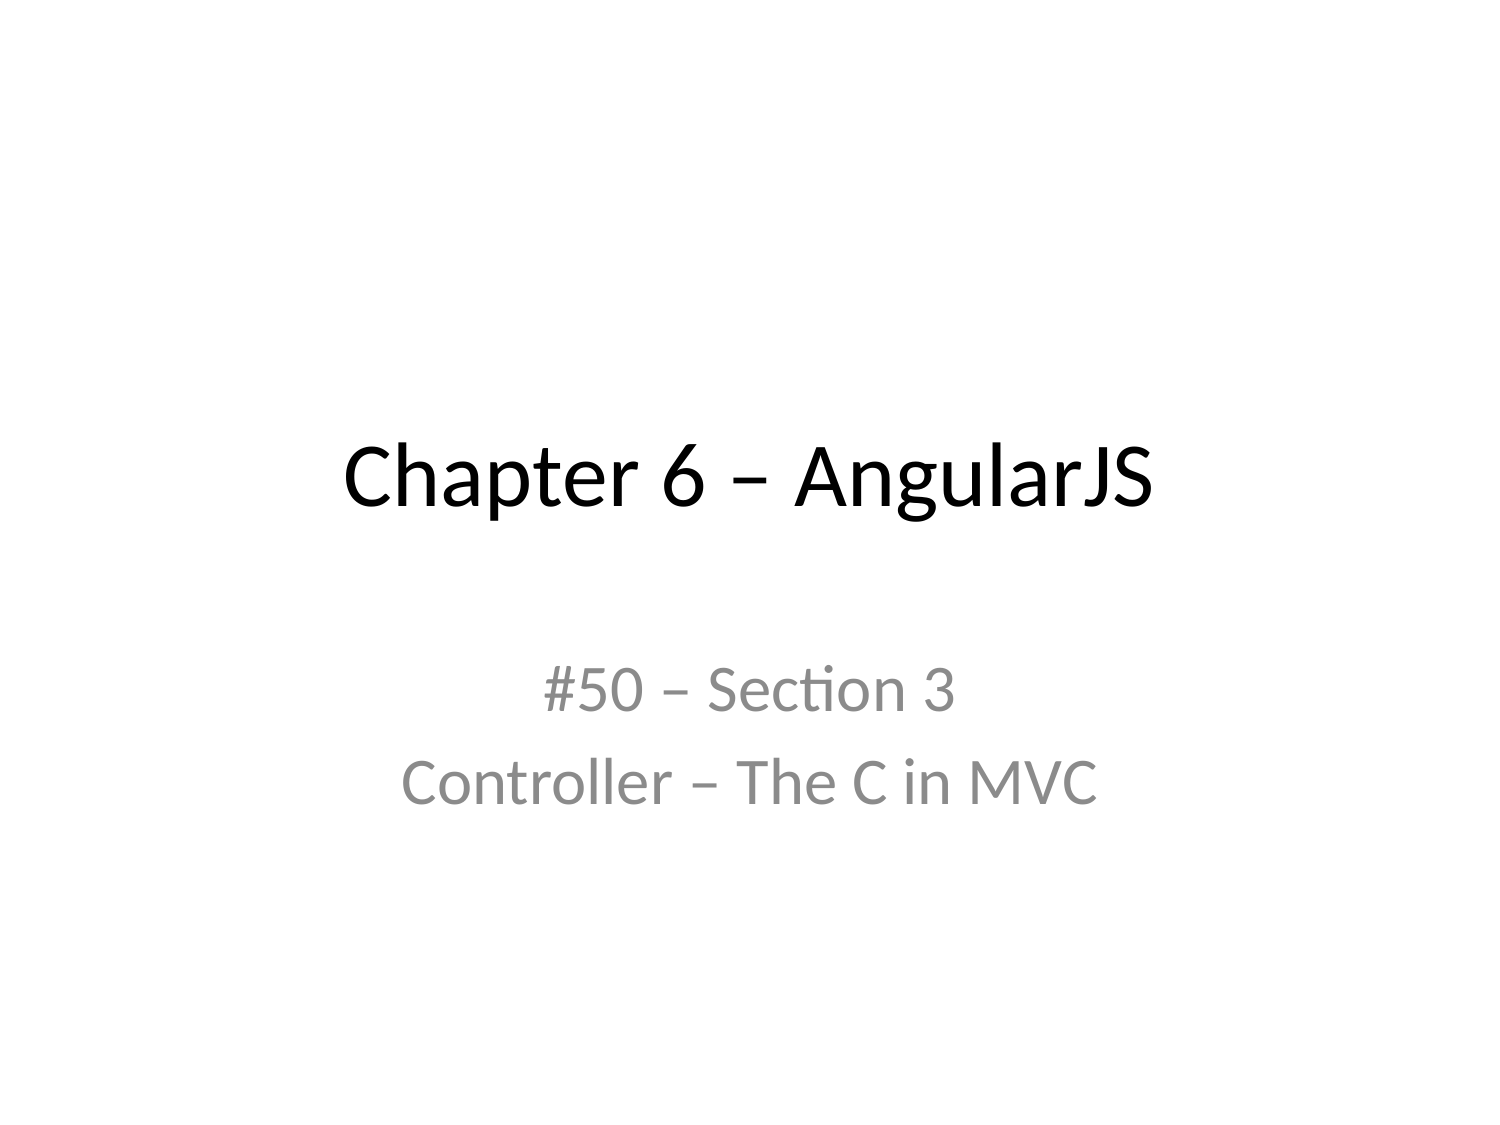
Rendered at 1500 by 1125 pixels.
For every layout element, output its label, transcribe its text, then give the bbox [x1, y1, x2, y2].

title Chapter 6 – AngularJS [112, 349, 1388, 591]
subtitle #50 – Section 3 Controller – The C in MVC [225, 637, 1275, 925]
